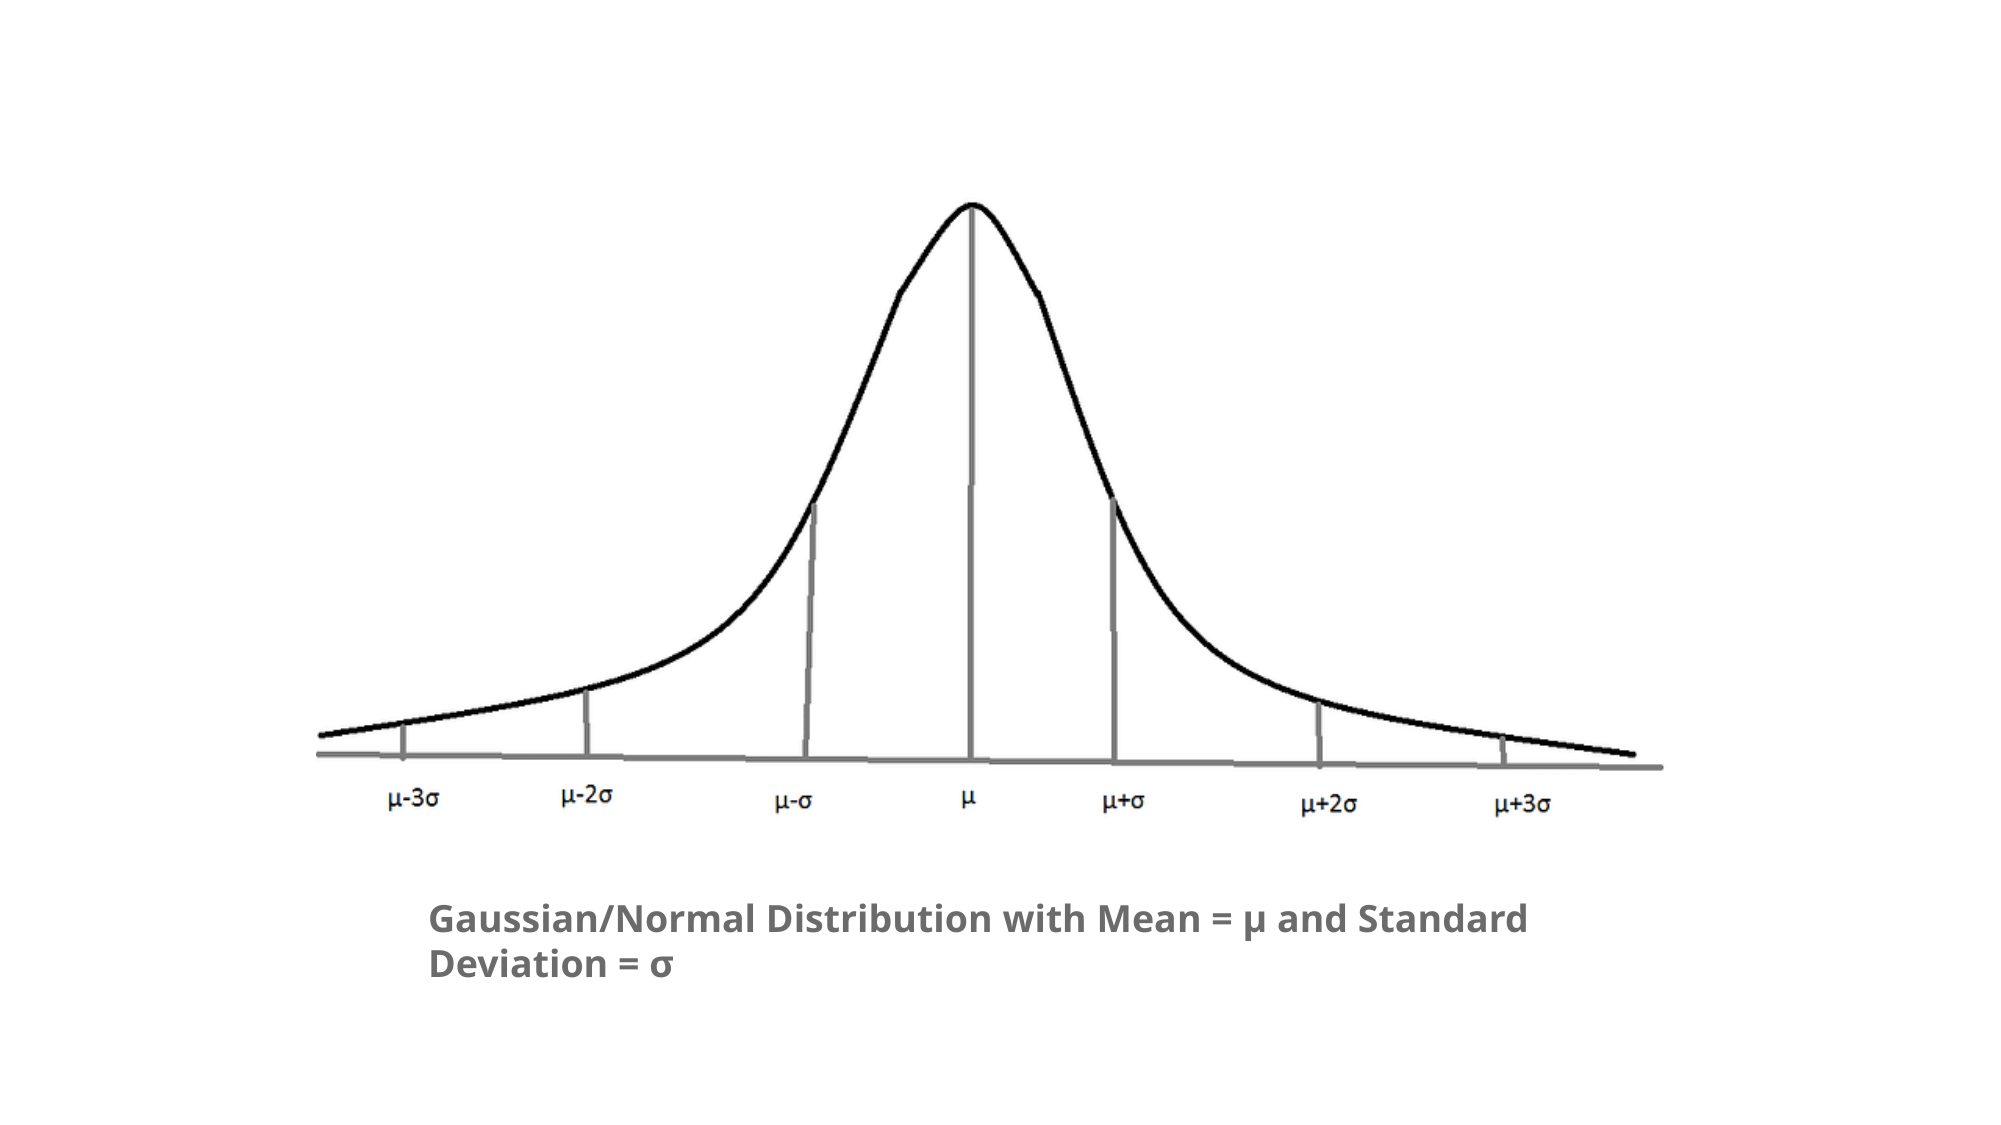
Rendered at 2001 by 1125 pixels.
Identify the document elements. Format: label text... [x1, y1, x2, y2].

picture [316, 148, 1684, 918]
text_box Gaussian/Normal Distribution with Mean = µ and Standard Deviation = σ [413, 918, 1587, 992]
